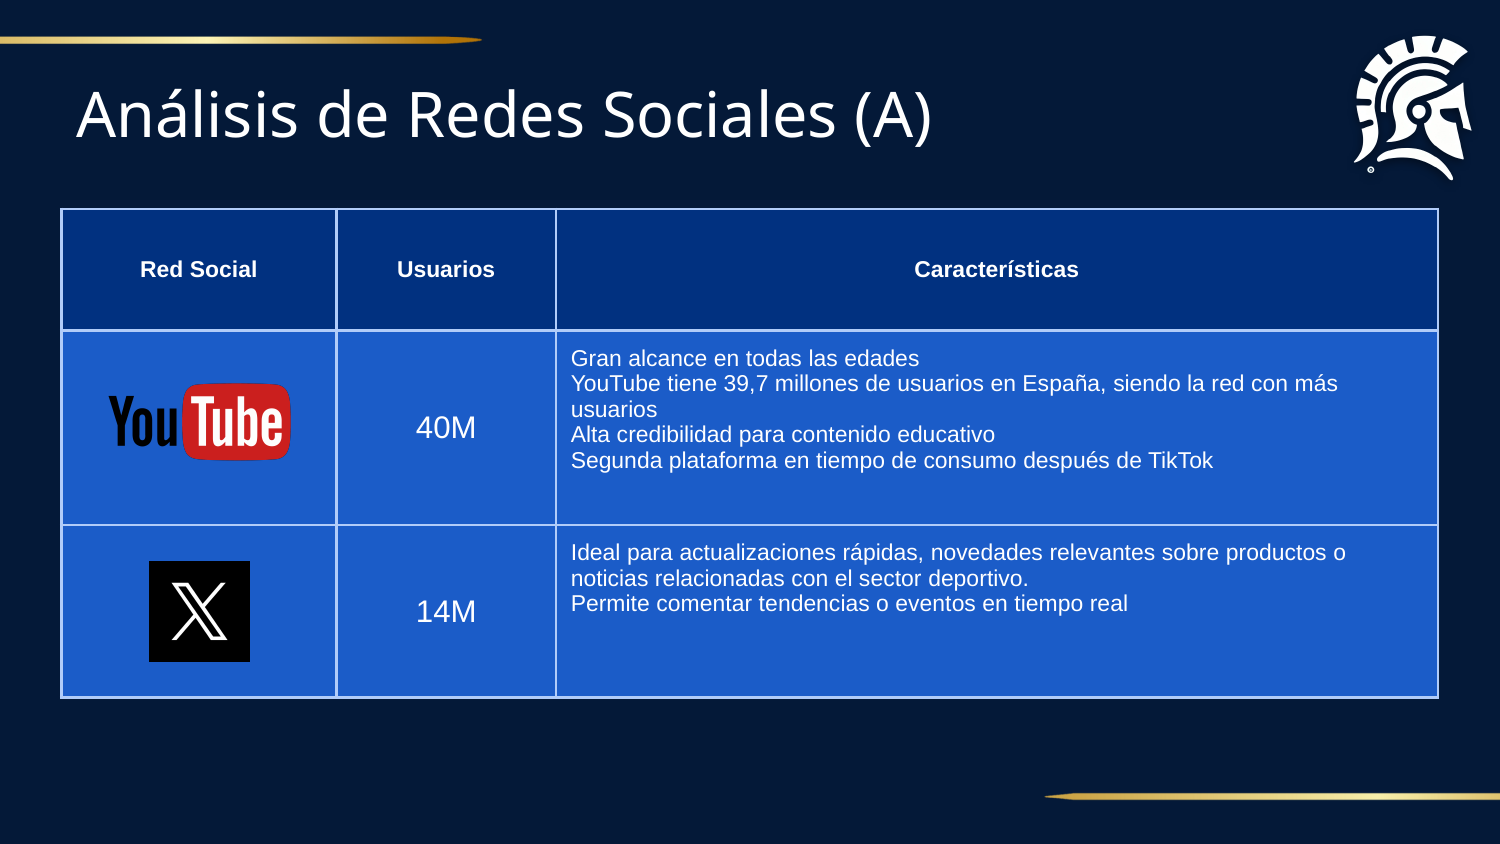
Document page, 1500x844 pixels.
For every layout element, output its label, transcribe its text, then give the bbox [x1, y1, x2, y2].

table_cell Gran alcance en todas las edades YouTube tiene 39,7 millones de usuarios en España, siendo la red con más usuarios Alta credibilidad para contenido educativo Segunda plataforma en tiempo de consumo después de TikTok [557, 332, 1437, 524]
picture [108, 383, 291, 461]
table_cell [63, 332, 335, 524]
picture [1343, 28, 1481, 189]
table_cell [63, 526, 335, 696]
table_cell Ideal para actualizaciones rápidas, novedades relevantes sobre productos o noticias relacionadas con el sector deportivo. Permite comentar tendencias o eventos en tiempo real [557, 526, 1437, 696]
table_header Usuarios [338, 210, 555, 329]
table_cell 40M [338, 332, 555, 524]
table_header Red Social [63, 210, 335, 329]
picture [1039, 756, 1500, 844]
picture [149, 561, 250, 662]
table_cell 14M [338, 526, 555, 696]
picture [0, 0, 490, 87]
table_header Características [557, 210, 1437, 329]
text_box Análisis de Redes Sociales (A) [61, 59, 1109, 165]
